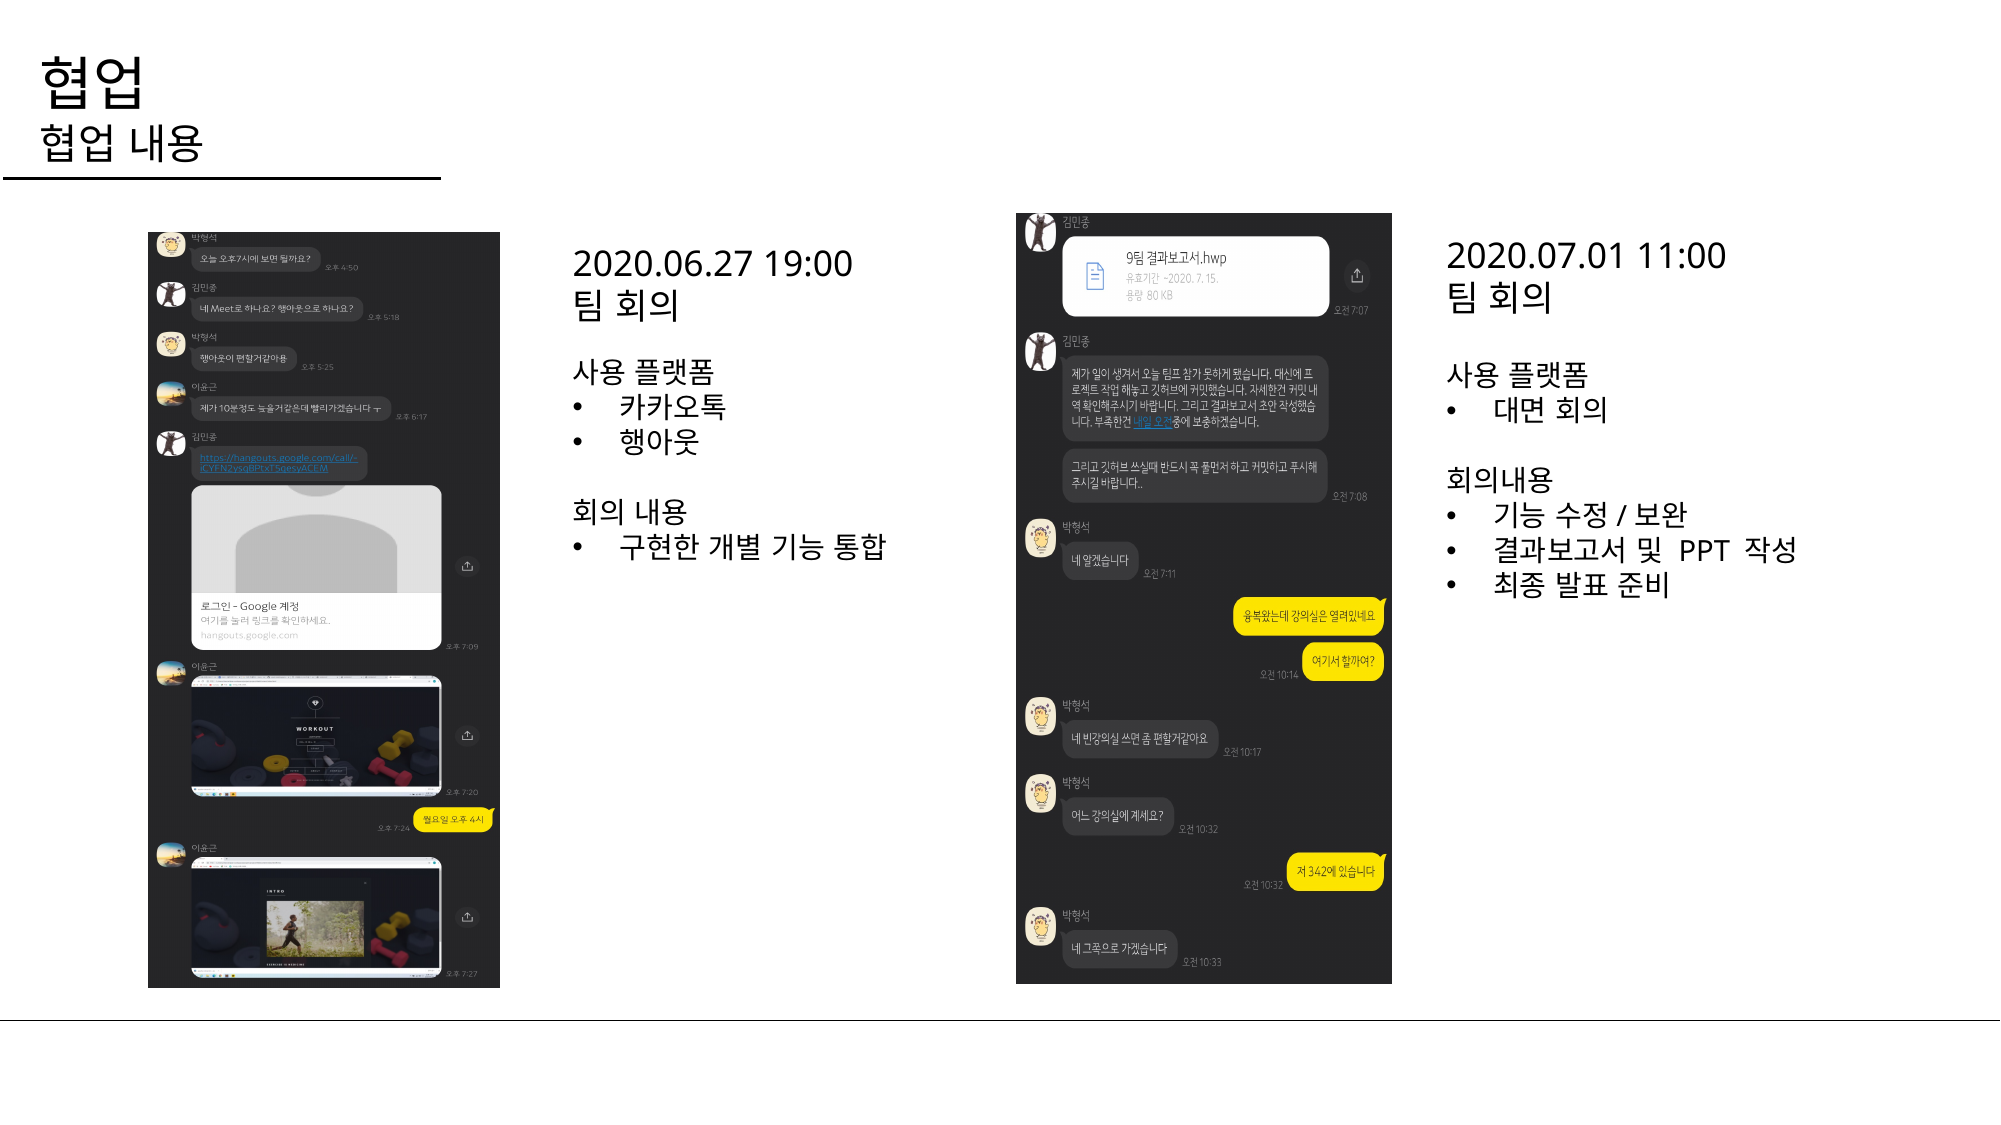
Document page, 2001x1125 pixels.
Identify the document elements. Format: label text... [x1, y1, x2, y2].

text_box 2020.06.27 19:00 팀 회의 [557, 234, 935, 334]
text_box 협업 협업 내용 [24, 40, 811, 175]
picture [1016, 213, 1392, 984]
text_box 2020.07.01 11:00 팀 회의 [1431, 225, 1861, 326]
picture [148, 232, 500, 988]
text_box 사용 플랫폼 대면 회의 회의내용 기능 수정/보완 결과보고서 및 PPT 작성 최종 발표 준비 [1431, 350, 1960, 610]
text_box 사용 플랫폼 카카오톡 행아웃 회의 내용 구현한 개별 기능 통합 [557, 346, 956, 572]
